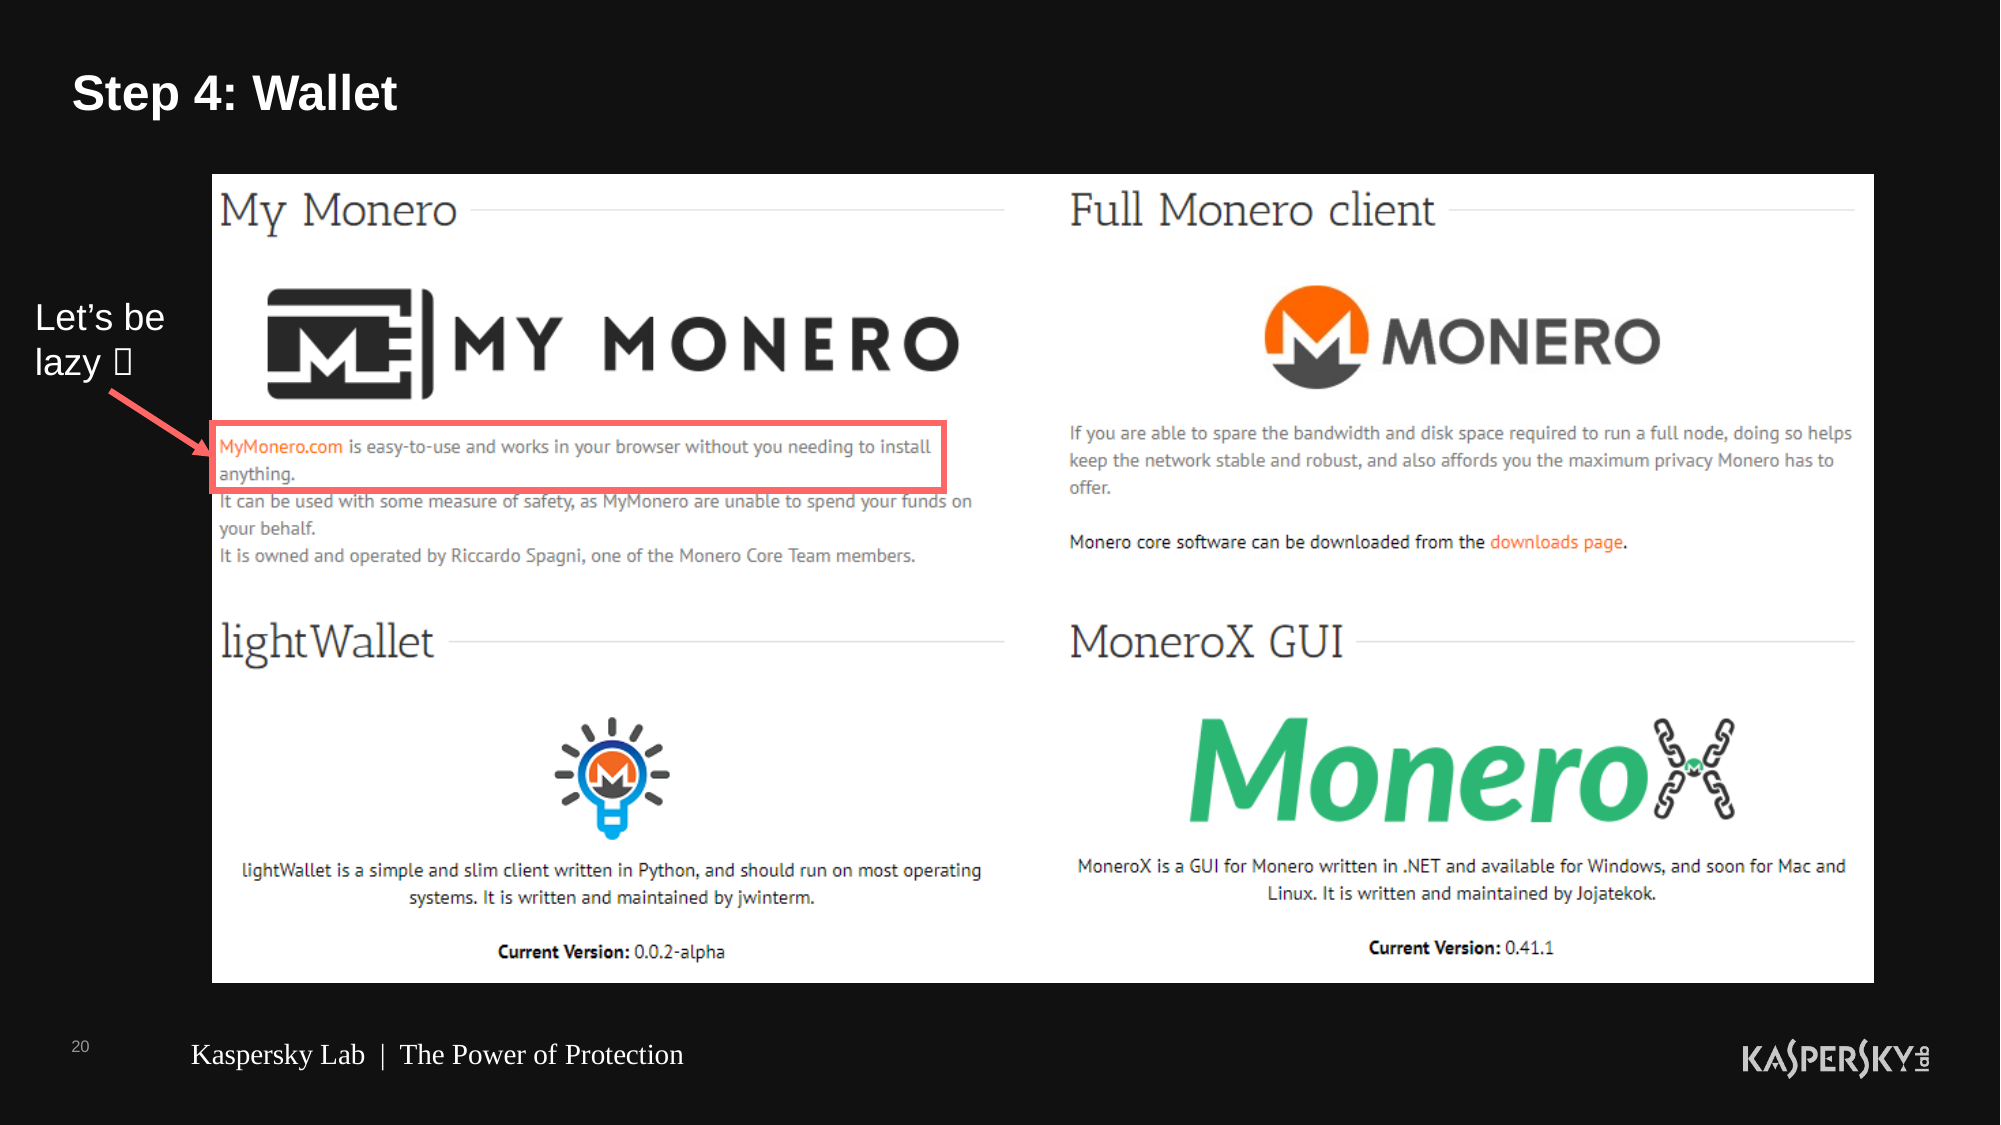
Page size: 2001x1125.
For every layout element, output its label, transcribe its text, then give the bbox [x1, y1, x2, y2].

title Step 4: Wallet [71, 67, 1929, 122]
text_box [109, 391, 213, 457]
text_box Let’s be lazy  [20, 285, 200, 391]
picture [212, 174, 1874, 983]
slide_number 20 [71, 1035, 110, 1083]
picture [1735, 1031, 1936, 1087]
footer Kaspersky Lab | The Power of Protection [125, 1035, 750, 1083]
